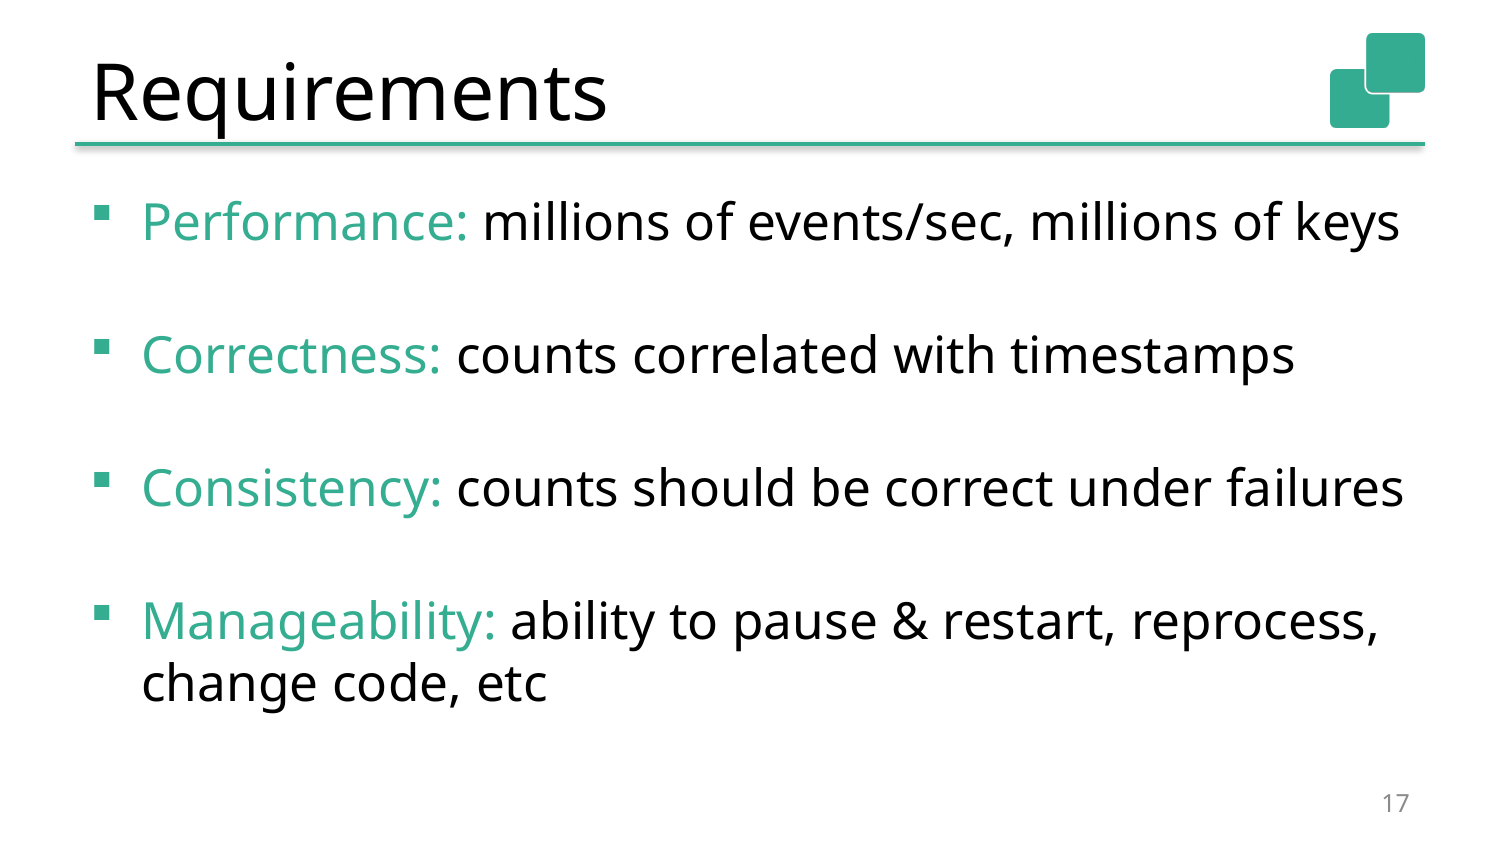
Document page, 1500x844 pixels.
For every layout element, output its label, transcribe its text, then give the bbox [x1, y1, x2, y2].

picture [1330, 33, 1425, 128]
list Performance: millions of events/sec, millions of keys Correctness: counts correlated with timestamps Consistency: counts should be correct under failures Manageability: ability to pause & restart, reprocess, change code, etc [75, 181, 1425, 754]
title Requirements [75, 33, 1302, 145]
slide_number 17 [1074, 782, 1425, 827]
